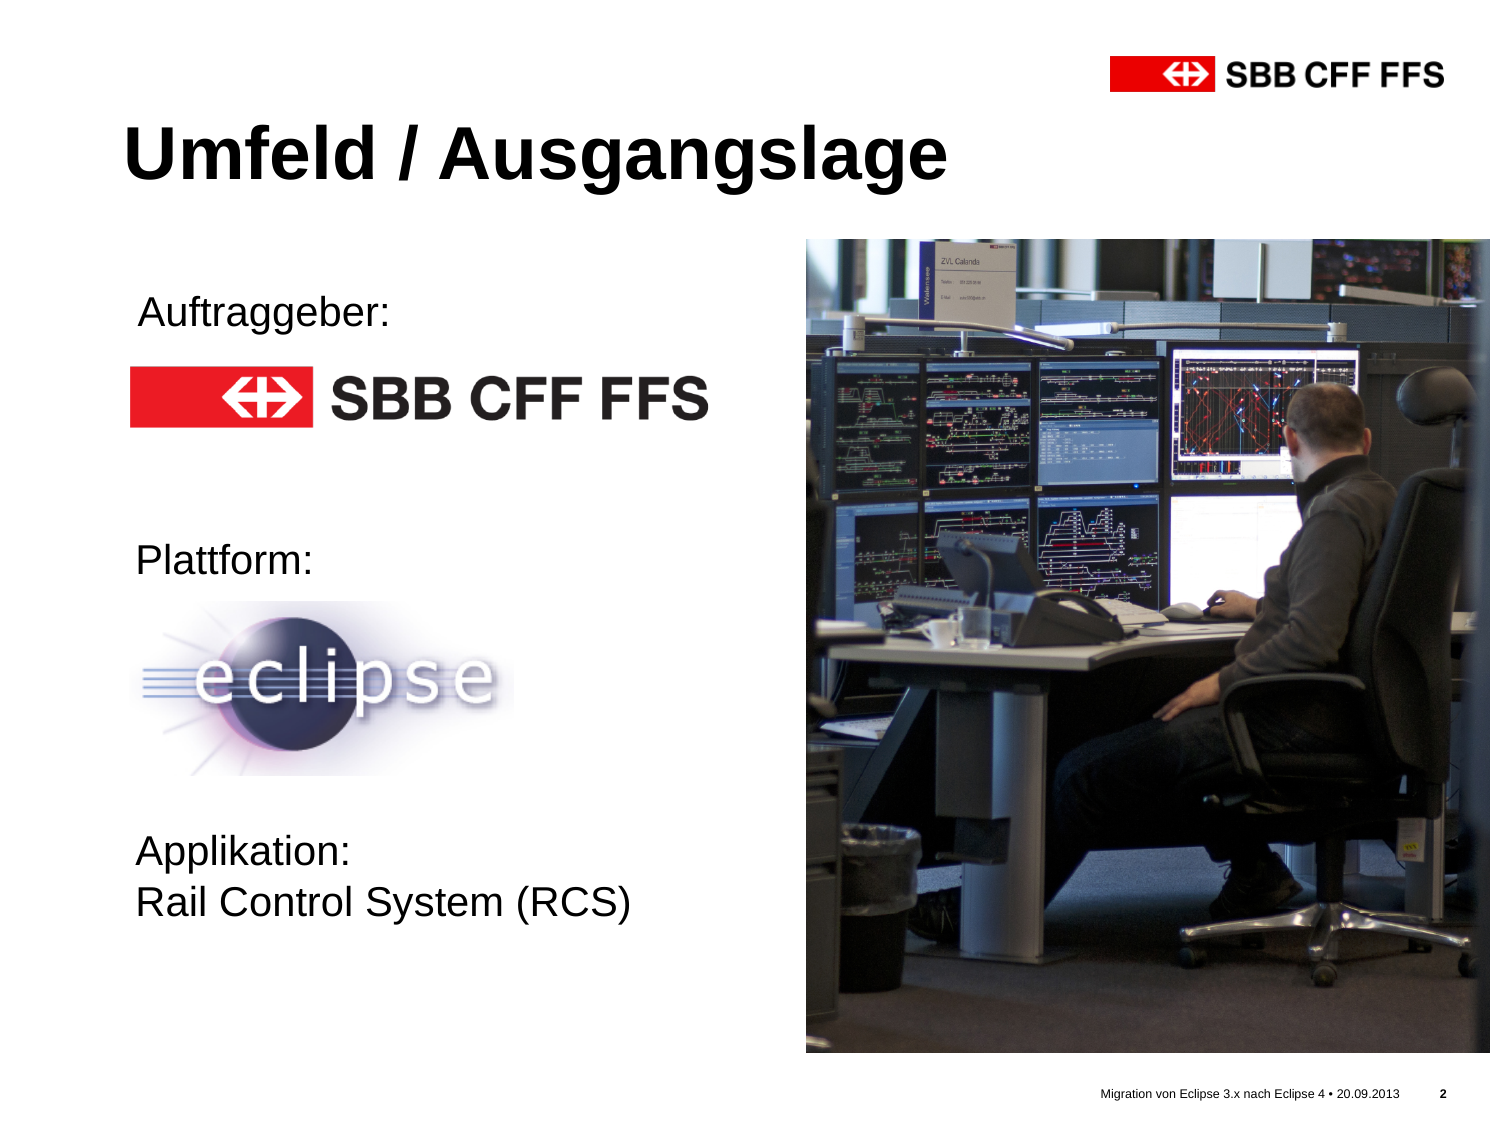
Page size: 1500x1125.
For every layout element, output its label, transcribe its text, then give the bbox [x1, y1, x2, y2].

picture [123, 100, 716, 776]
picture [806, 238, 1490, 1053]
title Umfeld / Ausgangslage [720, 113, 1447, 235]
footer Migration von Eclipse 3.x nach Eclipse 4 • 20.09.2013 [750, 1085, 1397, 1106]
slide_number 2 [1397, 1085, 1447, 1106]
text_box Applikation: Rail Control System (RCS) [129, 818, 573, 965]
picture [1107, 53, 1447, 95]
